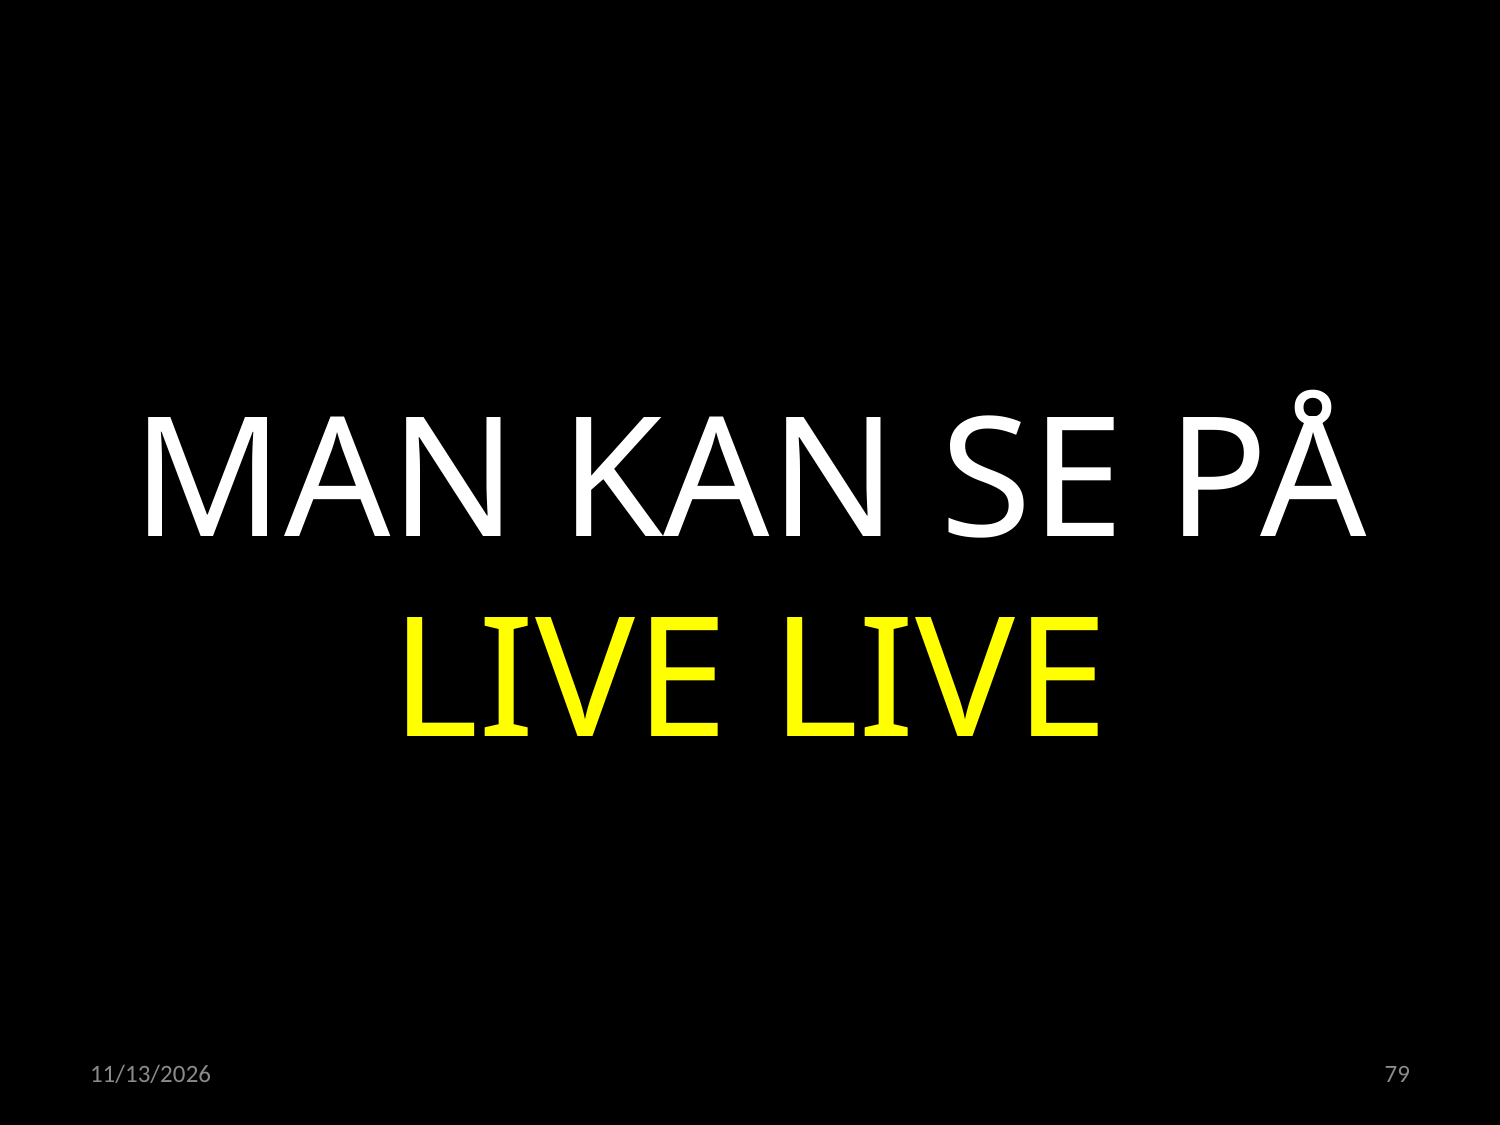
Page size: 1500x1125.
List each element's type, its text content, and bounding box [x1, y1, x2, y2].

list MAN KAN SE PÅ LIVE LIVE [0, 362, 1500, 464]
slide_number 79 [1074, 1042, 1425, 1103]
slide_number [75, 1042, 425, 1103]
